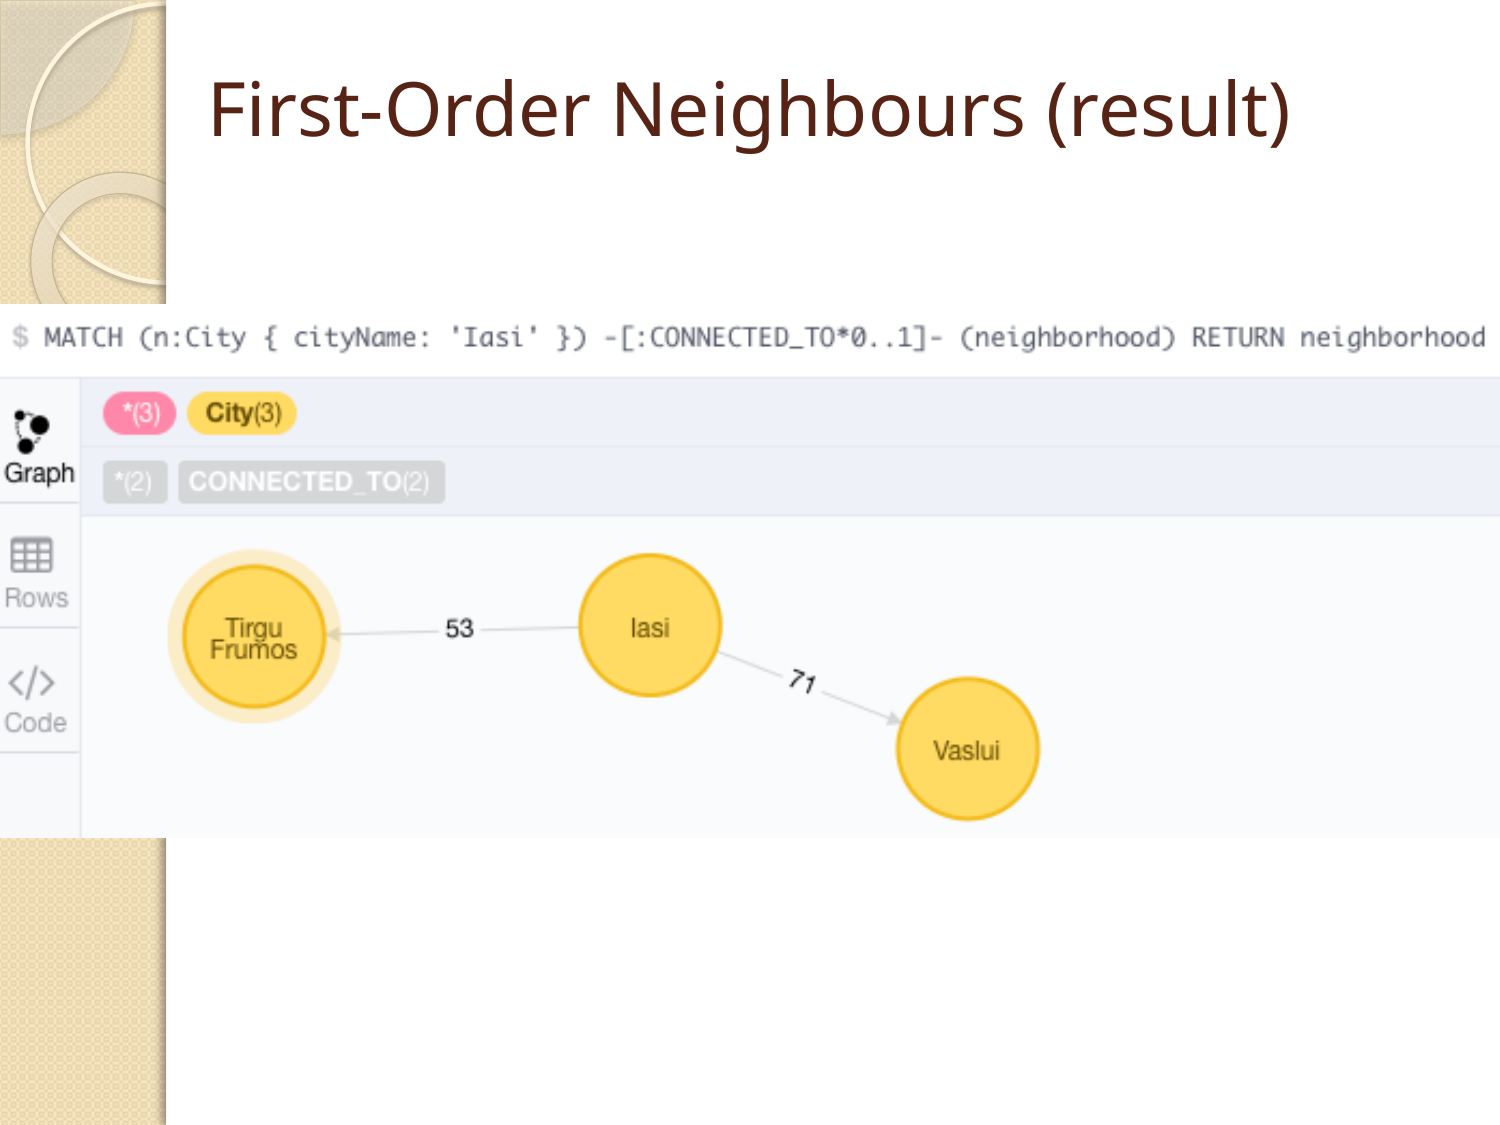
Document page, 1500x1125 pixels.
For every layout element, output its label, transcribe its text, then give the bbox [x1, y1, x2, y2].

title First-Order Neighbours (result) [0, 12, 1500, 200]
picture [0, 303, 1500, 838]
